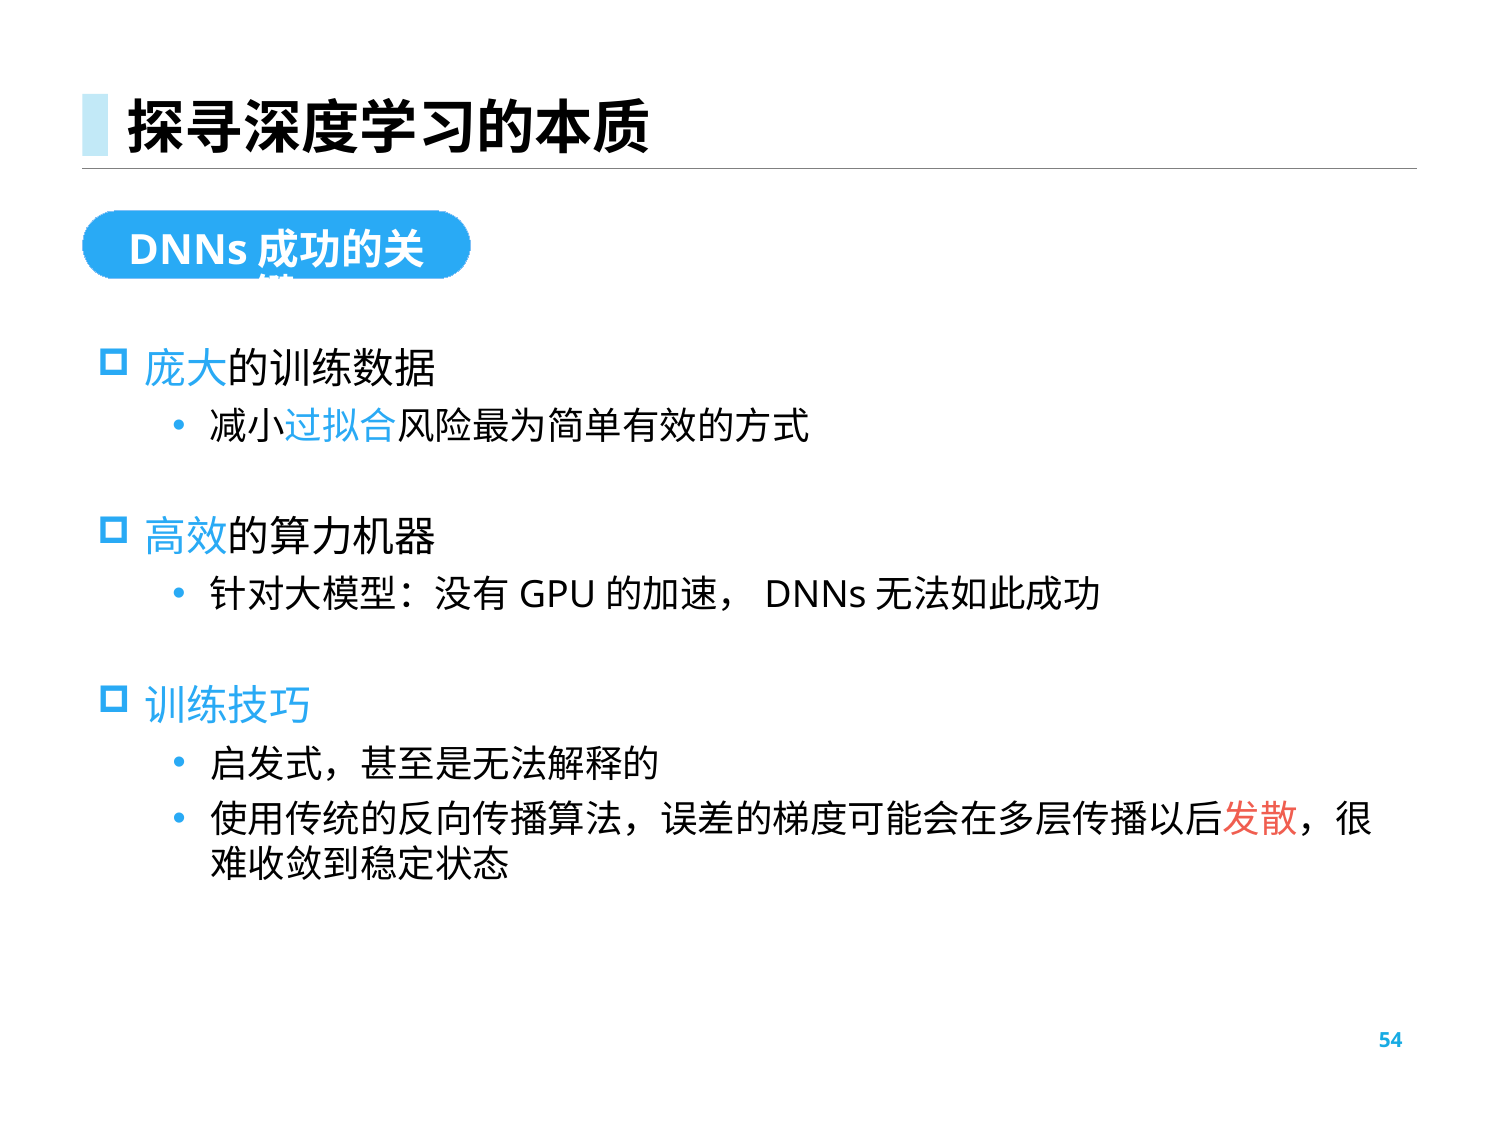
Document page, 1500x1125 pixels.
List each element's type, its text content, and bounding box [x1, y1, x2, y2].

title 探寻深度学习的本质 [111, 0, 1447, 169]
slide_number 54 [1059, 1023, 1418, 1058]
text_box 高效的算力机器 针对大模型：没有GPU的加速，DNNs无法如此成功 [82, 452, 1339, 621]
text_box DNNs成功的关键 [82, 210, 471, 279]
text_box 庞大的训练数据 减小过拟合风险最为简单有效的方式 [82, 283, 1339, 452]
text_box 训练技巧 启发式，甚至是无法解释的 使用传统的反向传播算法，误差的梯度可能会在多层传播以后发散，很难收敛到稳定状态 [82, 621, 1418, 1013]
